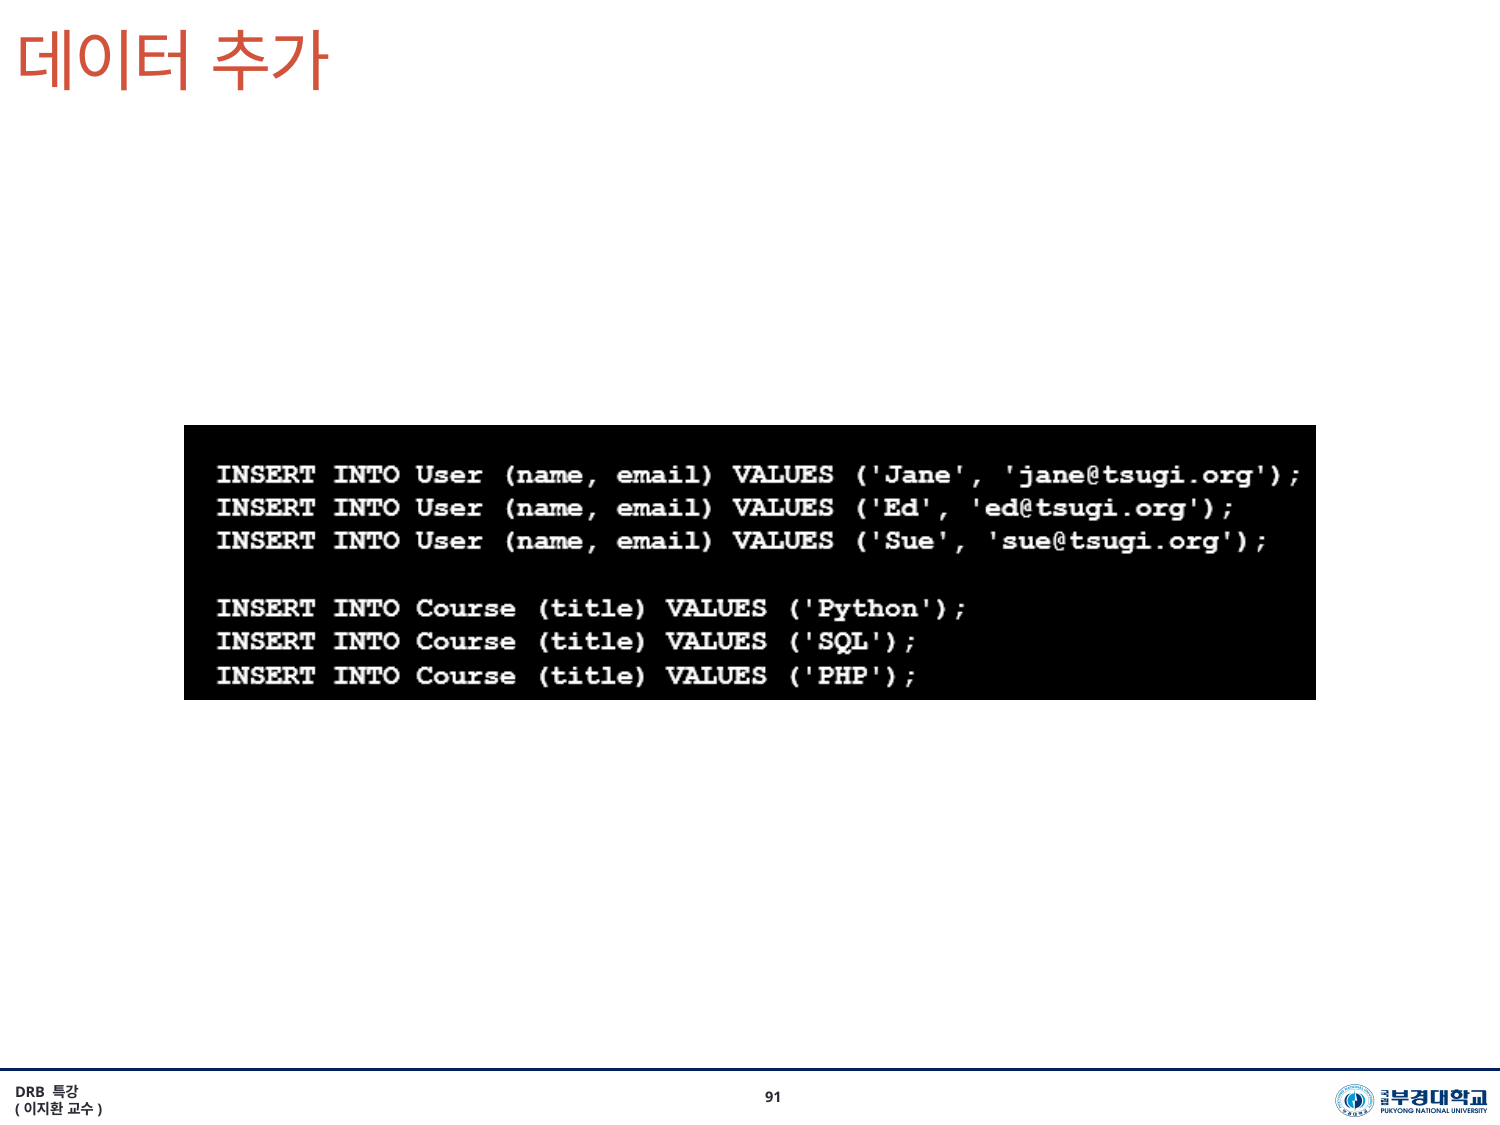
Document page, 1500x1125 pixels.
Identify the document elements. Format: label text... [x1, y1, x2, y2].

title 데이터 추가 [0, 1, 1500, 116]
picture [184, 425, 1316, 700]
picture [1330, 1079, 1495, 1121]
slide_number DRB 특강 (이지환 교수) [0, 1082, 303, 1118]
